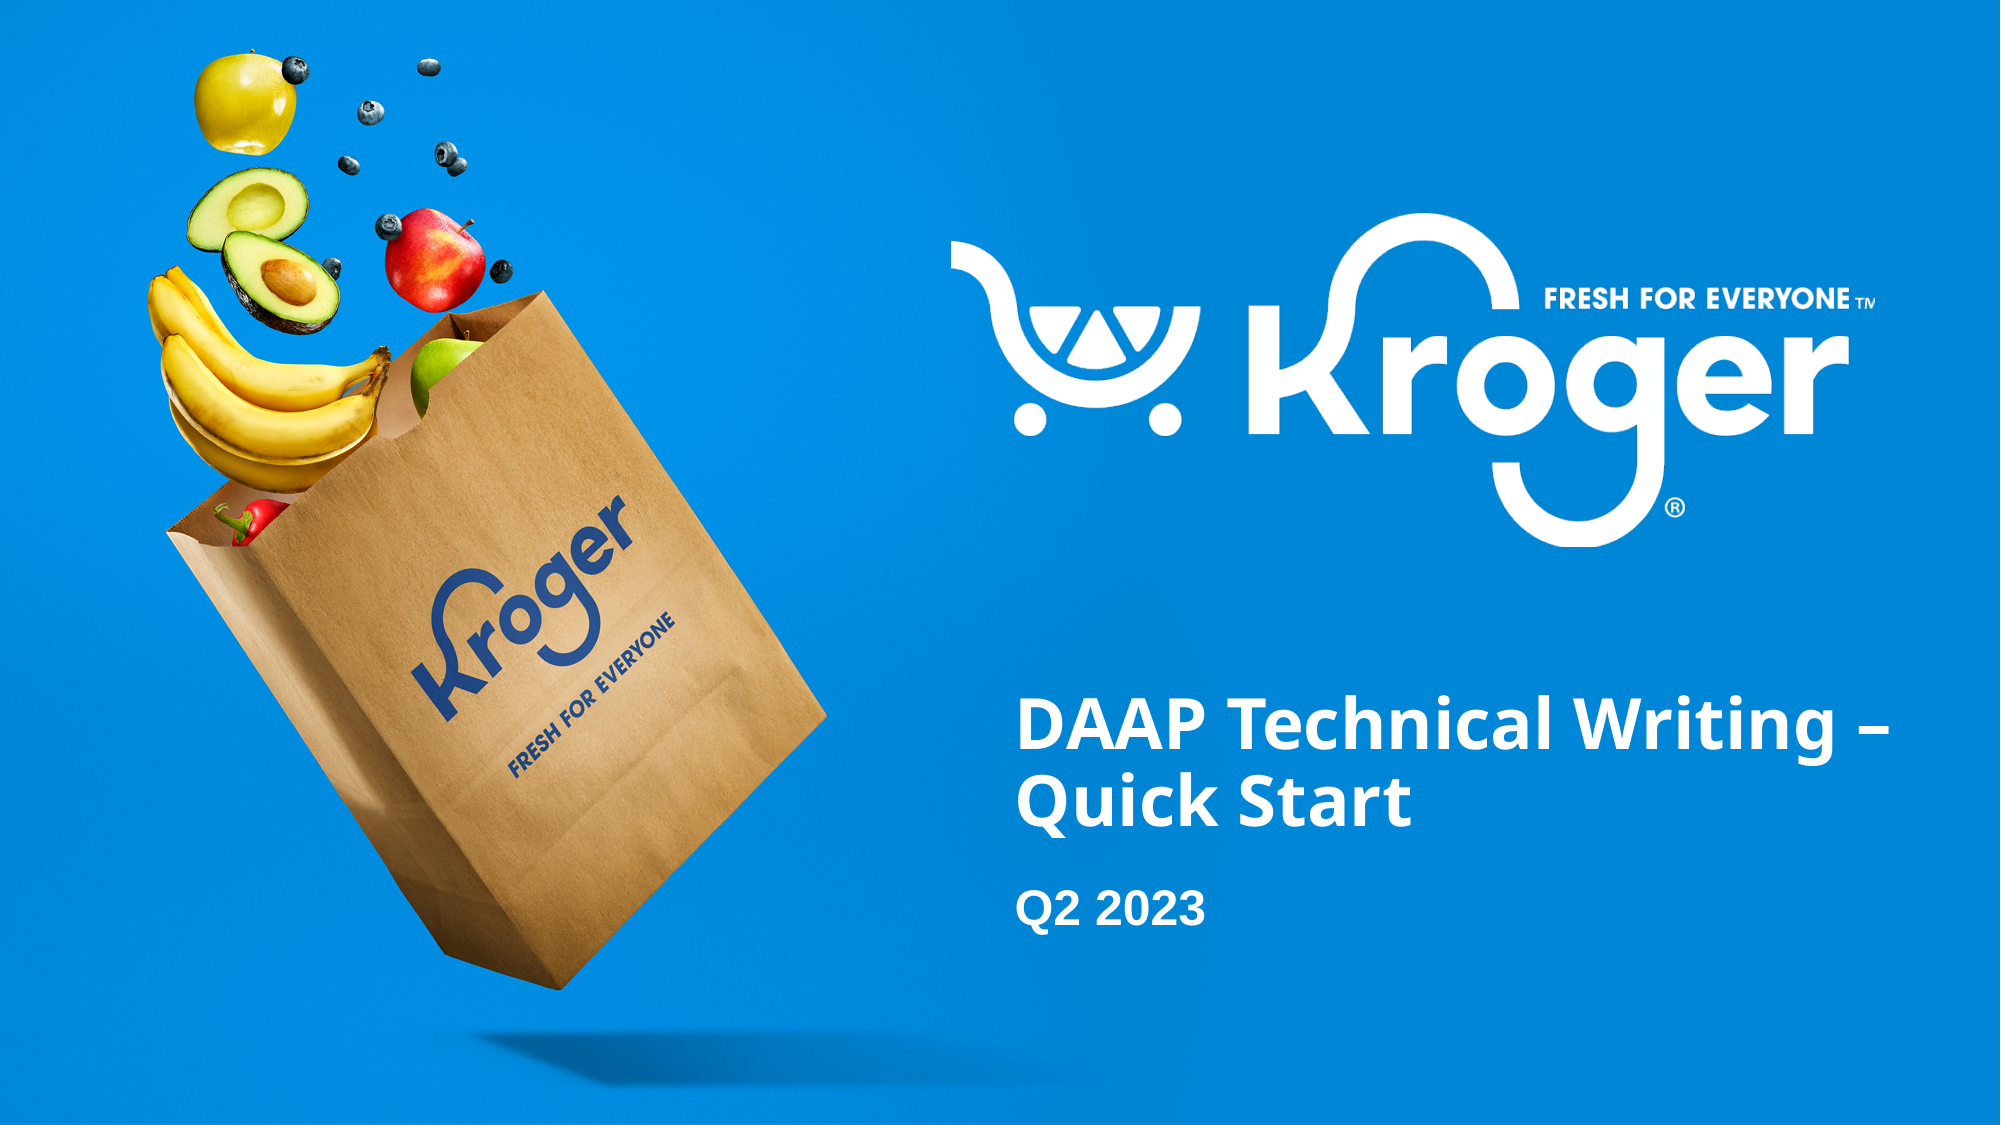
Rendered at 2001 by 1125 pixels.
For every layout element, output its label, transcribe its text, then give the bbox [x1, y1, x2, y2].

subtitle Q2 2023f [999, 875, 1914, 957]
picture [0, 0, 2000, 1125]
title DAAP Technical Writing – Quick Start [999, 685, 1934, 849]
